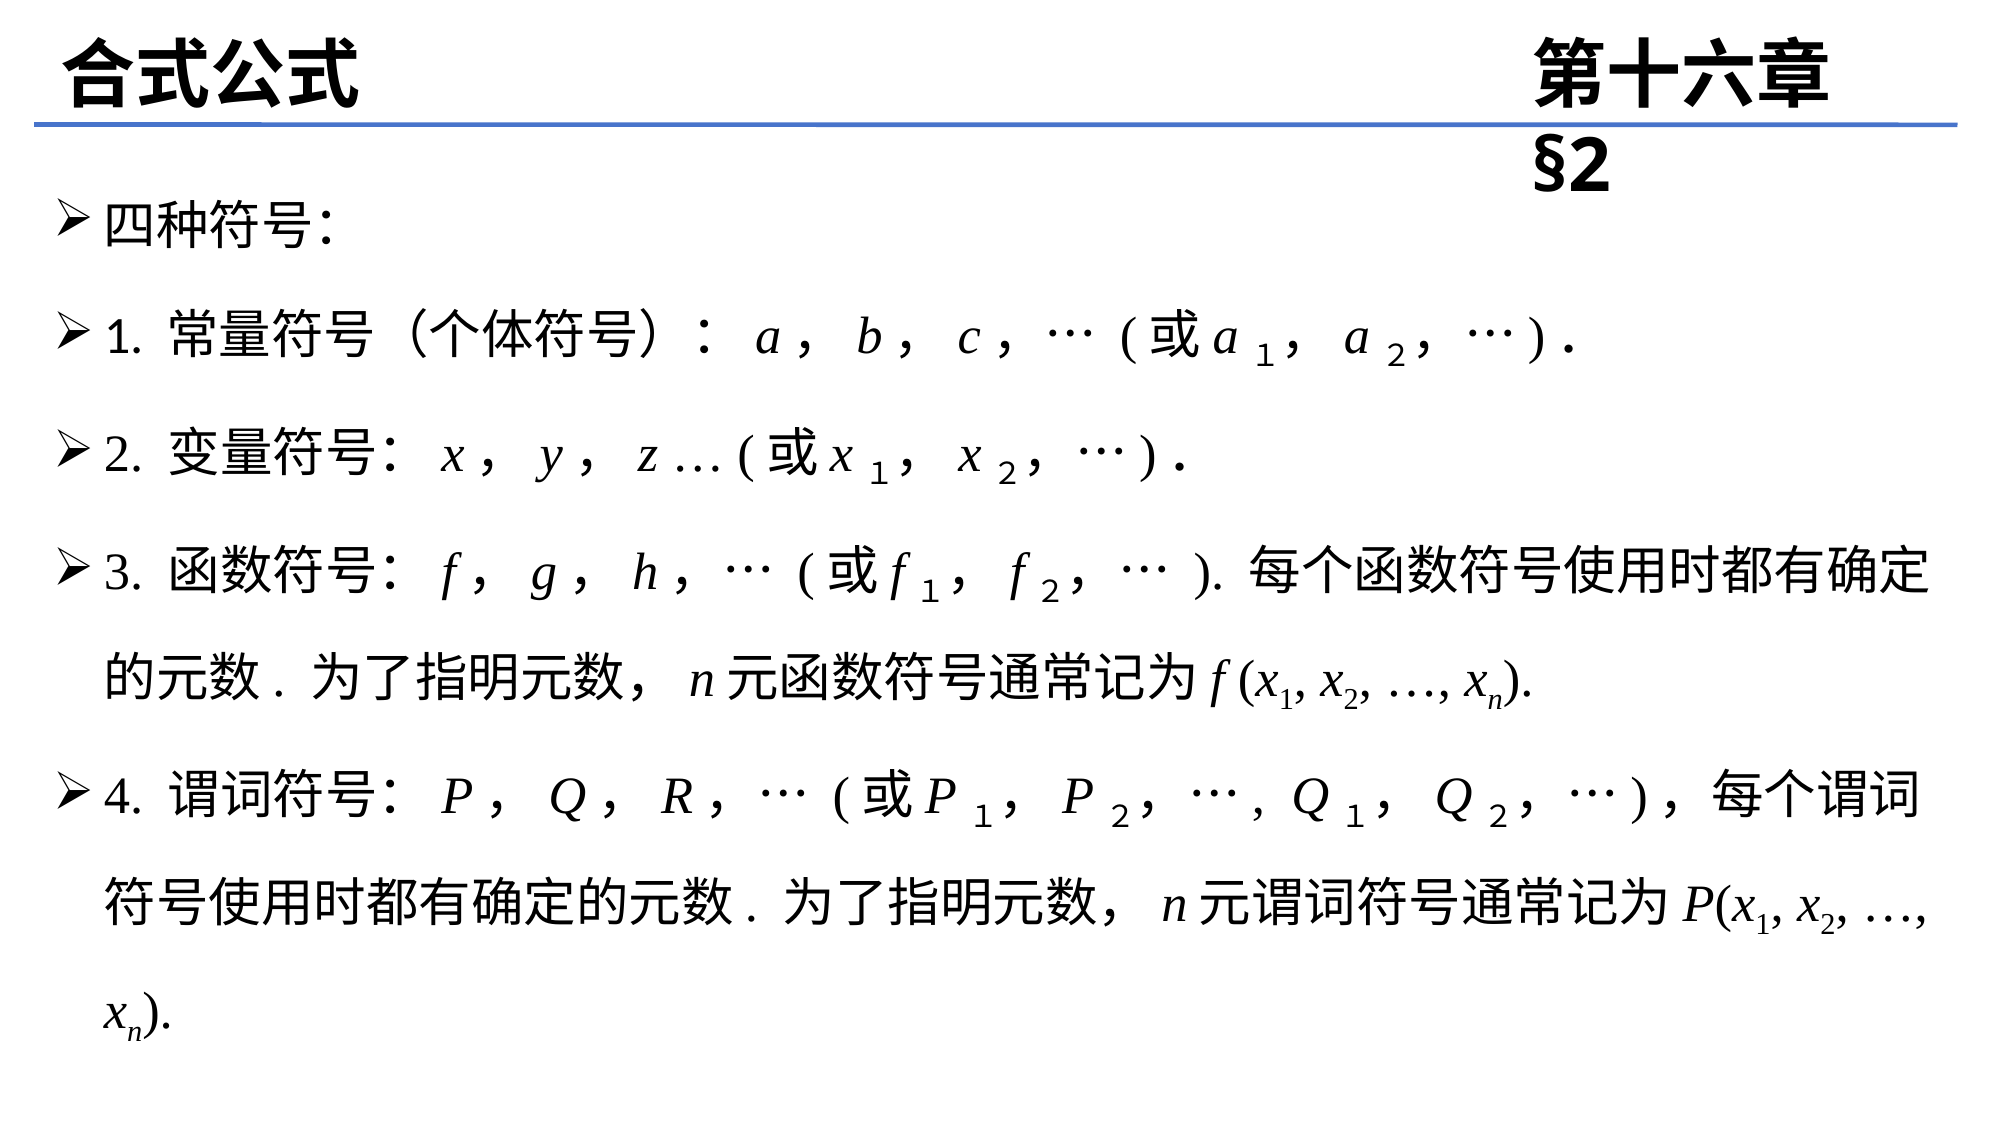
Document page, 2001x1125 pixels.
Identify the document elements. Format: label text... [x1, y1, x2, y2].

text_box 第十六章 §2 [1517, 19, 1958, 124]
text_box 第十六章 §2 [1517, 126, 1958, 214]
text_box 合式公式 [46, 18, 932, 124]
text_box 四种符号： 1. 常量符号（个体符号）：a，b，c，… (或a１，a２，…)． 2. 变量符号：x，y，z … (或x１，x２，…)． 3. 函数符号：f，g，h，… (或f１，f２，… ). 每个函数符号使用时都有确定的元数. 为了指明元数，n元函数符号通常记为f (x1, x2, …, xn). 4. 谓词符号：P，Q，R，… (或P１，P２，…, Q１，Q２，…)，每个谓词符号使用时都有确定的元数. 为了指明元数，n元谓词符号通常记为P(x1, x2, …, xn). [38, 153, 1951, 1065]
